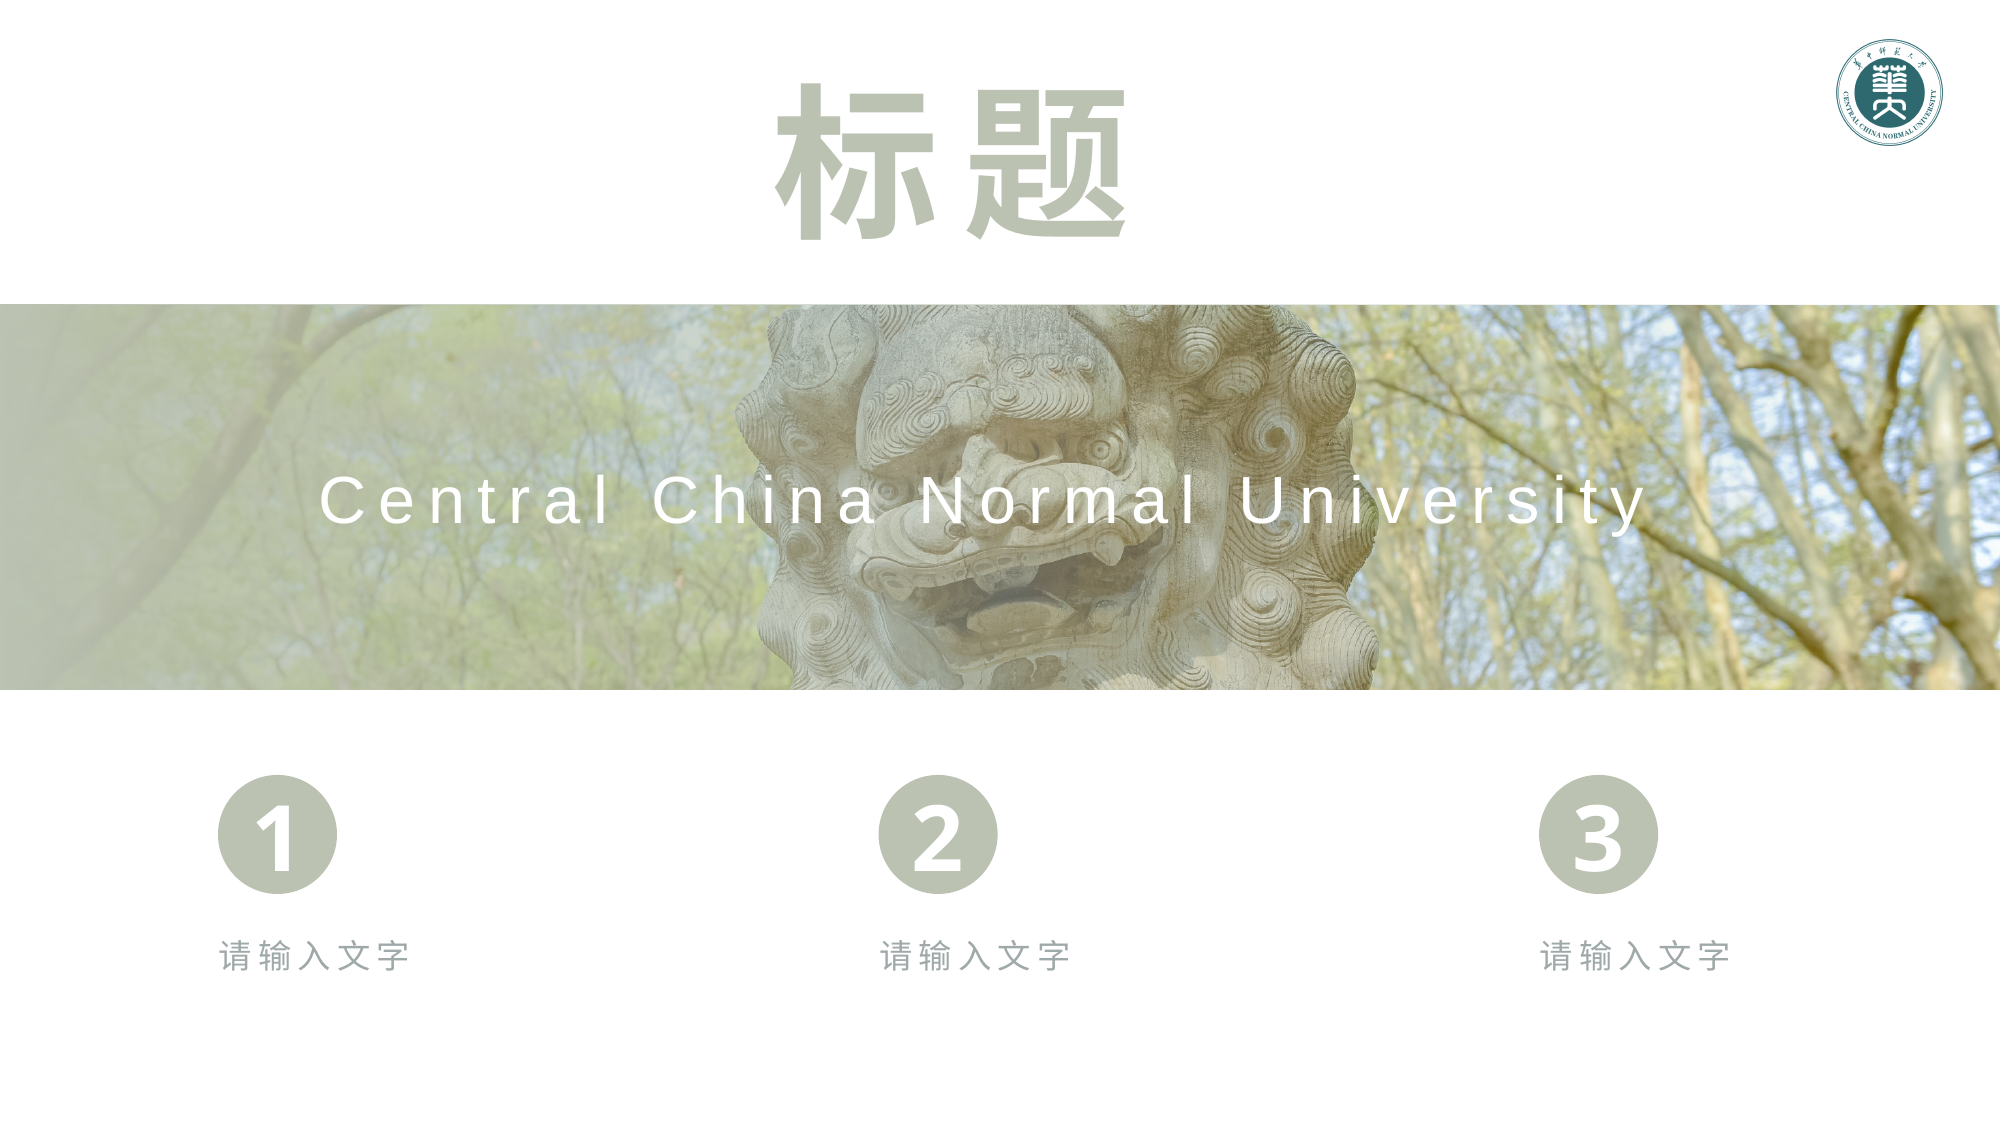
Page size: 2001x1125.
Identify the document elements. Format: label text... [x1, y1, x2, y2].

text_box 3 [1538, 773, 1660, 896]
picture [0, 304, 2000, 690]
text_box 2 [877, 773, 999, 896]
text_box 请输入文字 [204, 928, 566, 983]
text_box 标题 [757, 51, 1243, 267]
text_box 请输入文字 [864, 928, 1227, 983]
text_box 1 [216, 773, 339, 896]
text_box 请输入文字 [1525, 928, 1888, 983]
picture [1836, 39, 1943, 146]
